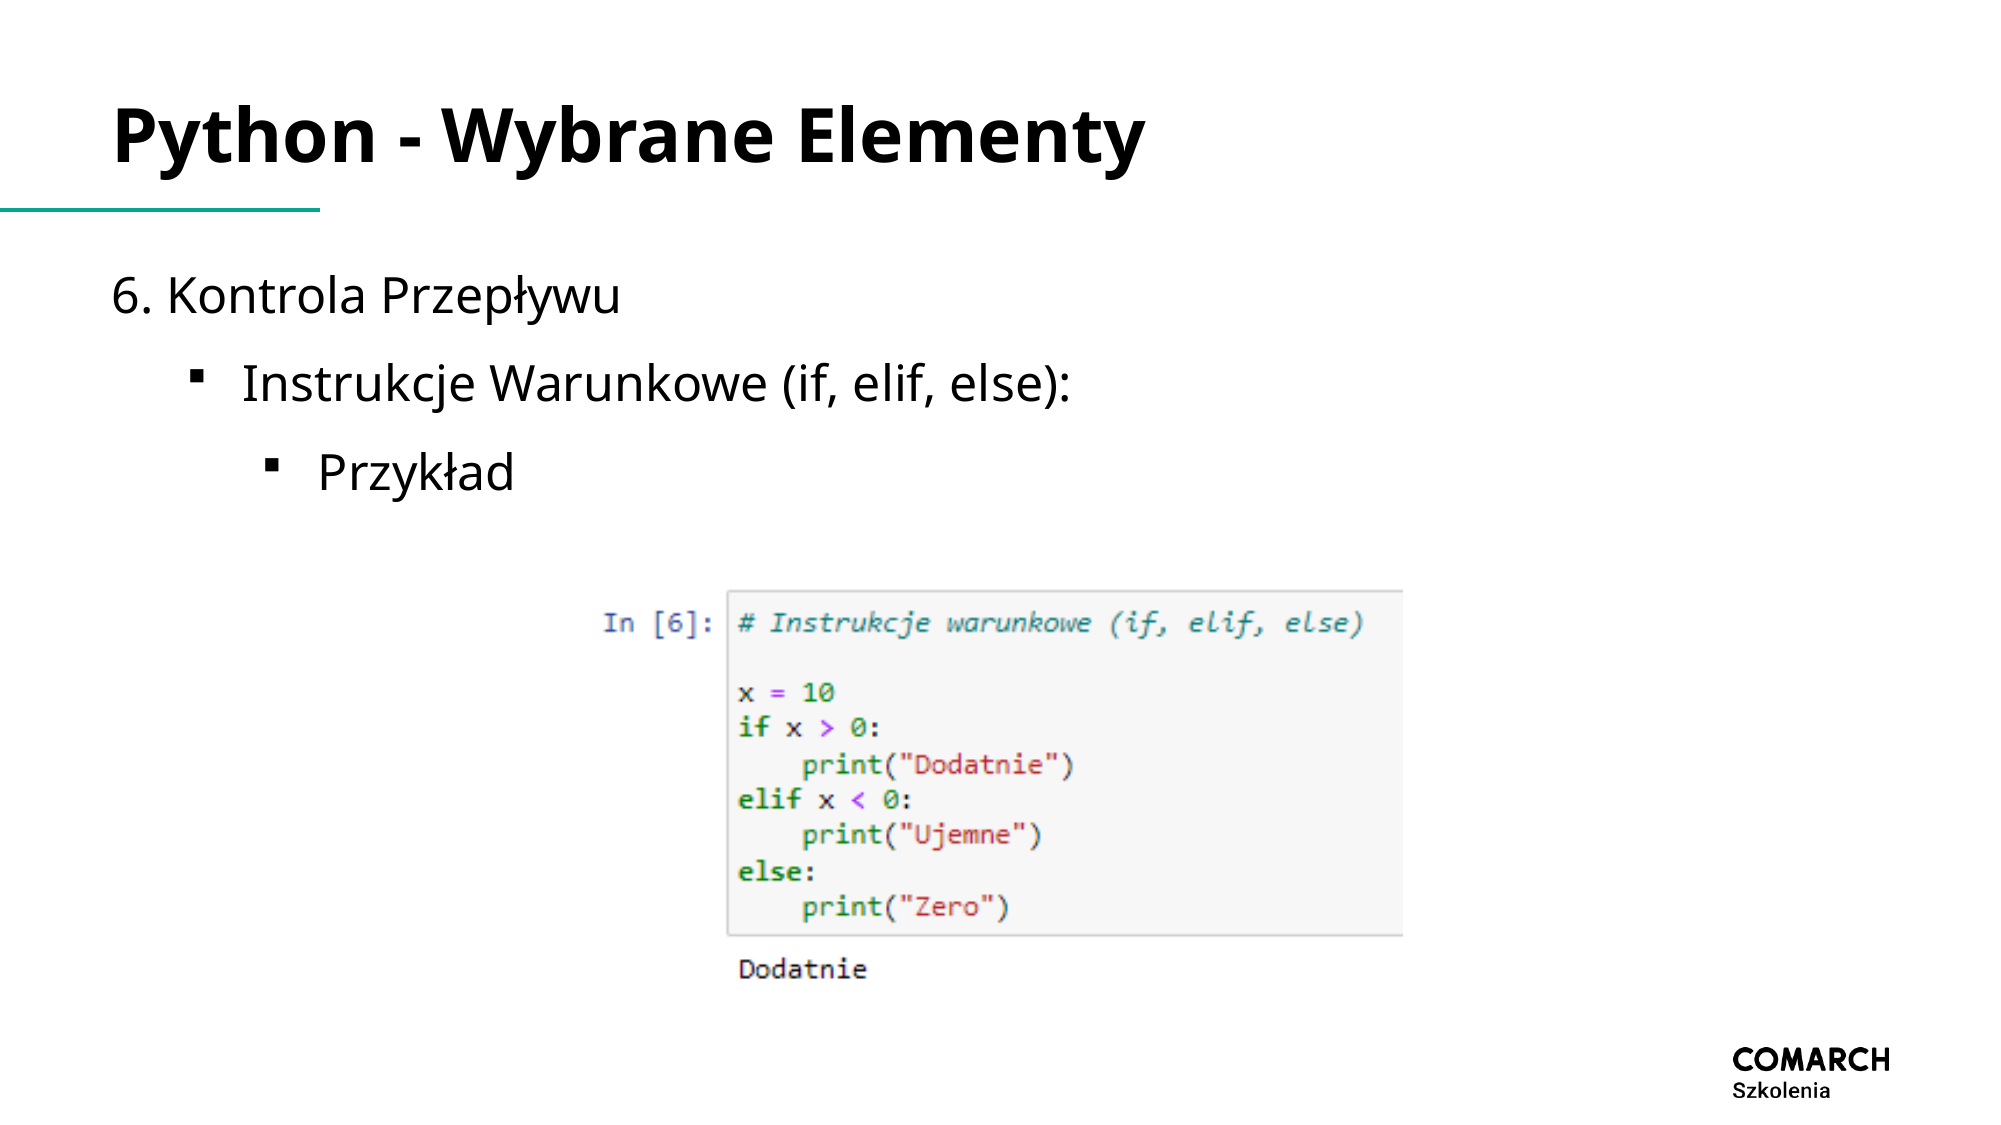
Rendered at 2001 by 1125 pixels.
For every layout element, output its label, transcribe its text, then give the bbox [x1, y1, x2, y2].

list 6. Kontrola Przepływu Instrukcje Warunkowe (if, elif, else): Przykład [111, 243, 1889, 1000]
picture [1733, 1047, 1889, 1098]
picture [597, 579, 1403, 1000]
title Python - Wybrane Elementy [111, 0, 1889, 185]
